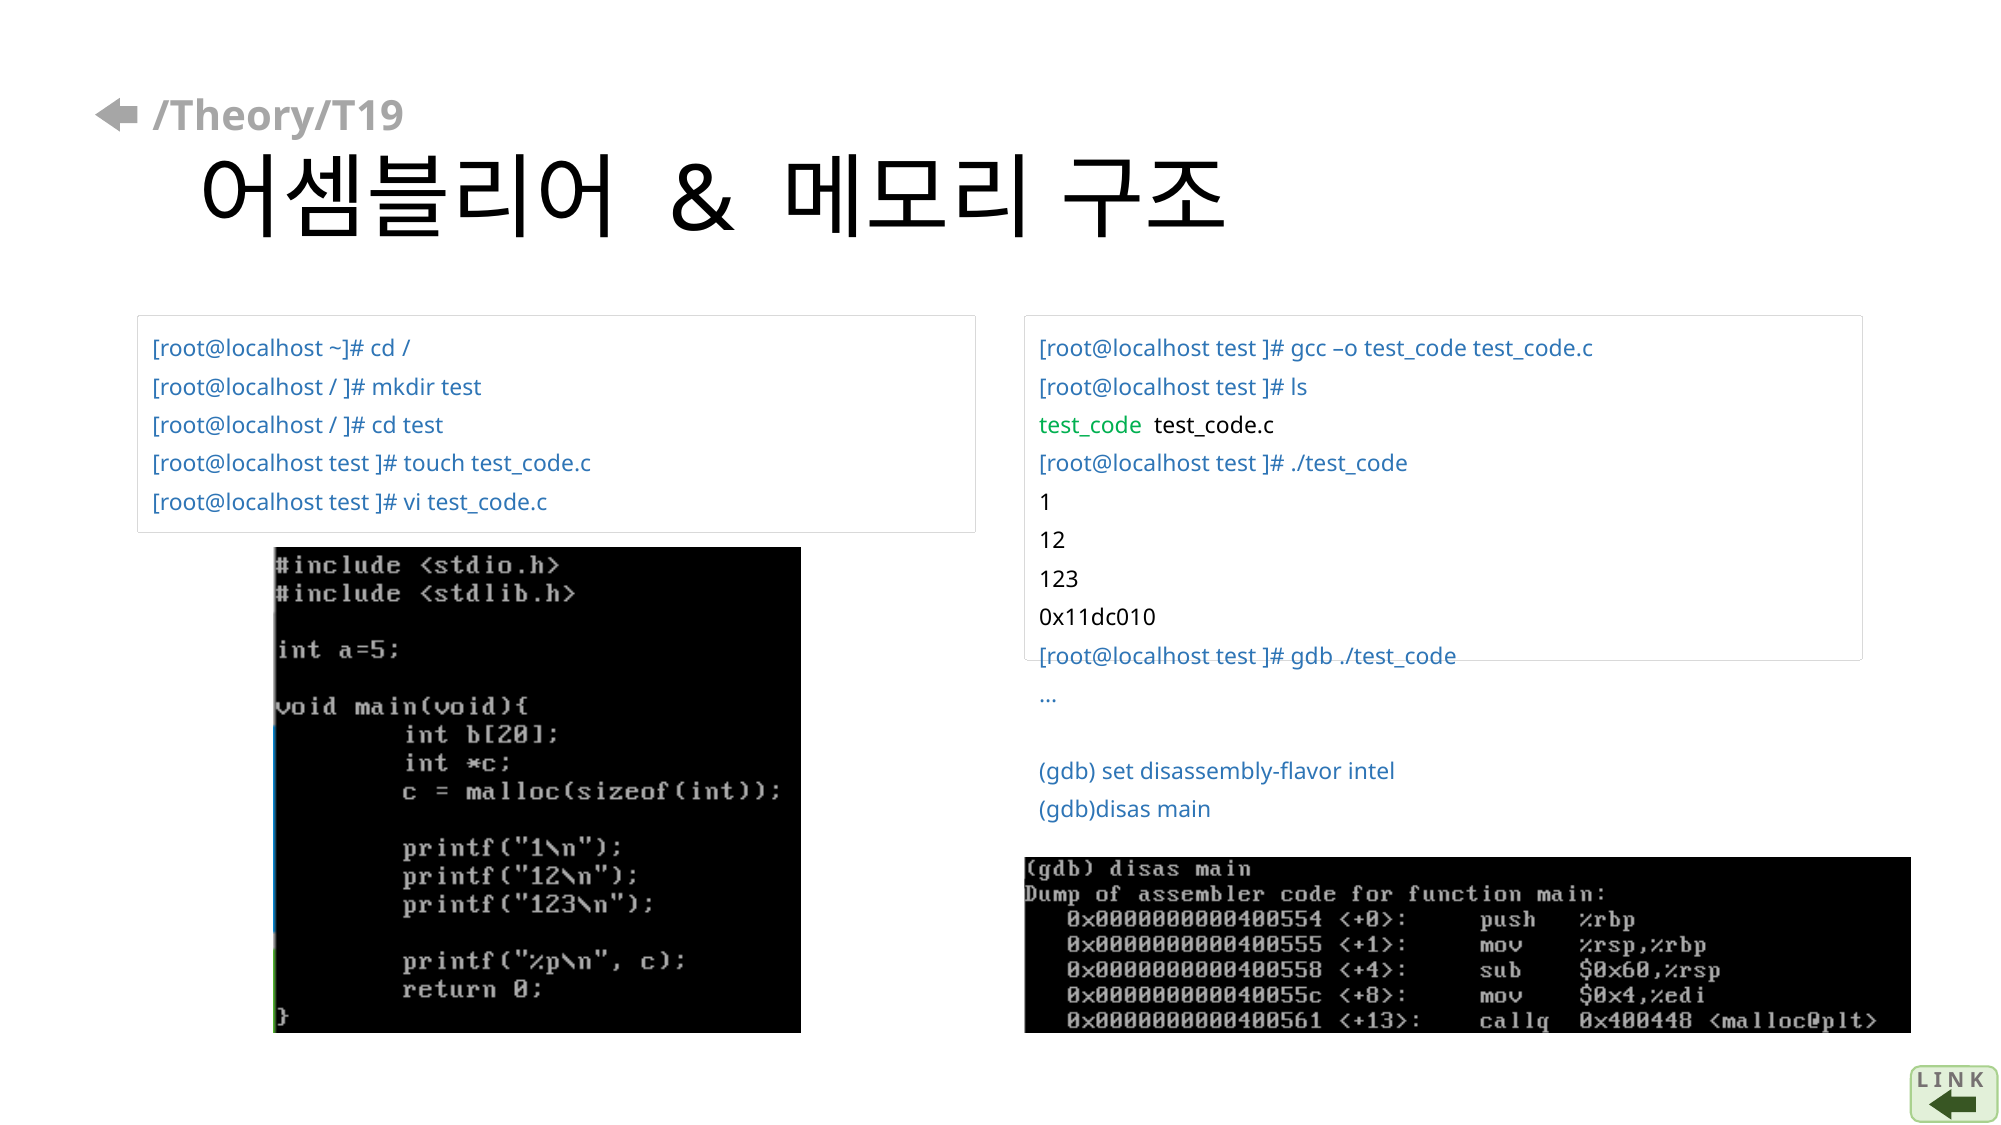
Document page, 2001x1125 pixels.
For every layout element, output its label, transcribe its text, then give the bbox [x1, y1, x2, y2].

picture [1024, 857, 1911, 1033]
title /Theory/T19 어셈블리어 & 메모리 구조 [137, 59, 1863, 278]
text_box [137, 315, 976, 559]
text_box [1901, 1059, 2000, 1125]
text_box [1024, 315, 1863, 832]
picture [273, 547, 801, 1033]
text_box [93, 95, 139, 134]
